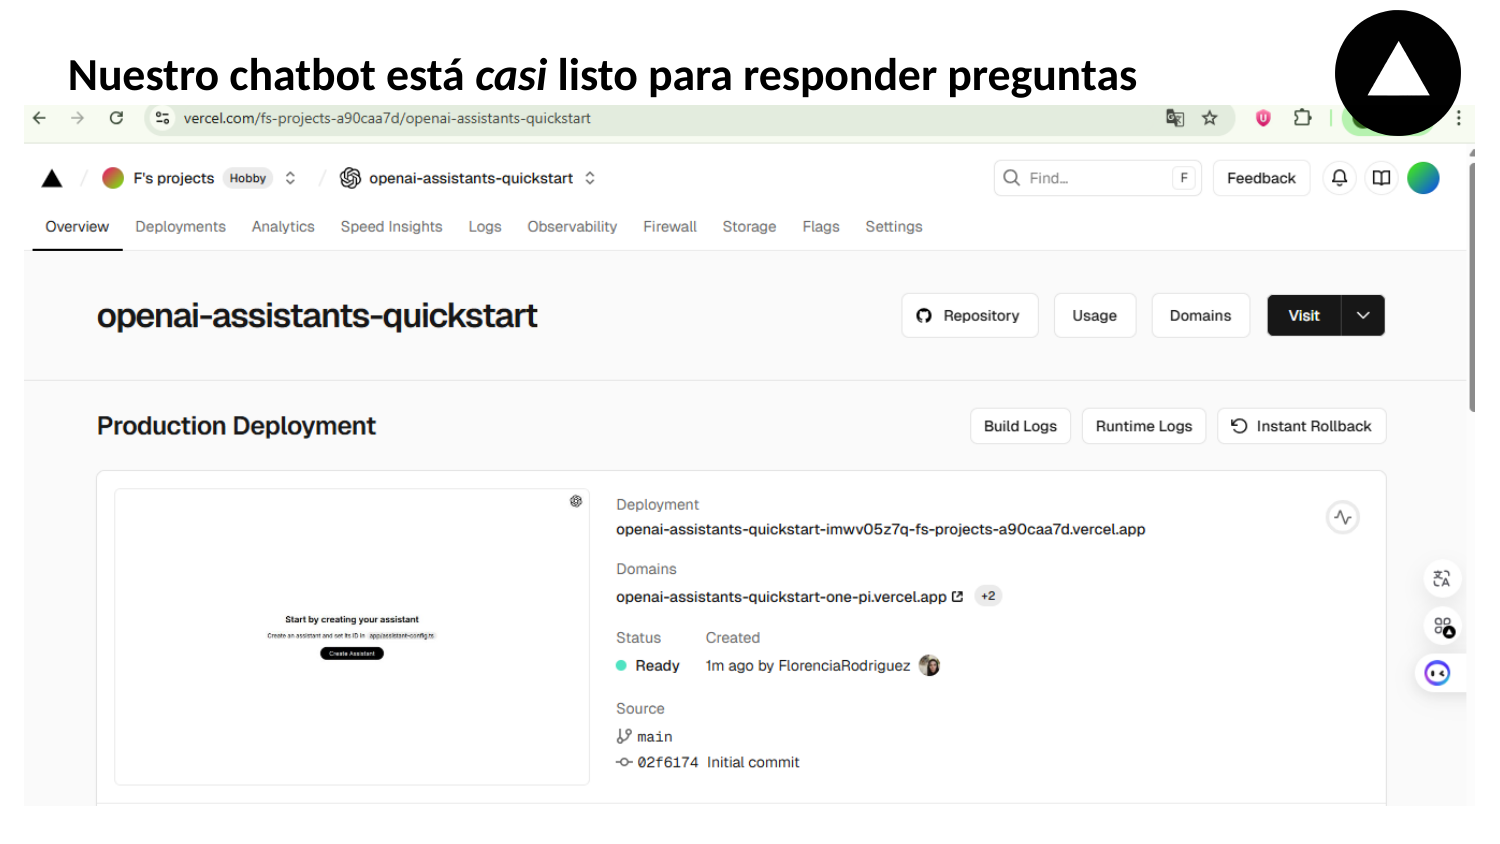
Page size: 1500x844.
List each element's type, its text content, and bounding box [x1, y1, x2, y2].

picture [24, 9, 1476, 807]
text_box Nuestro chatbot está casi listo para responder preguntas [52, 30, 1329, 103]
